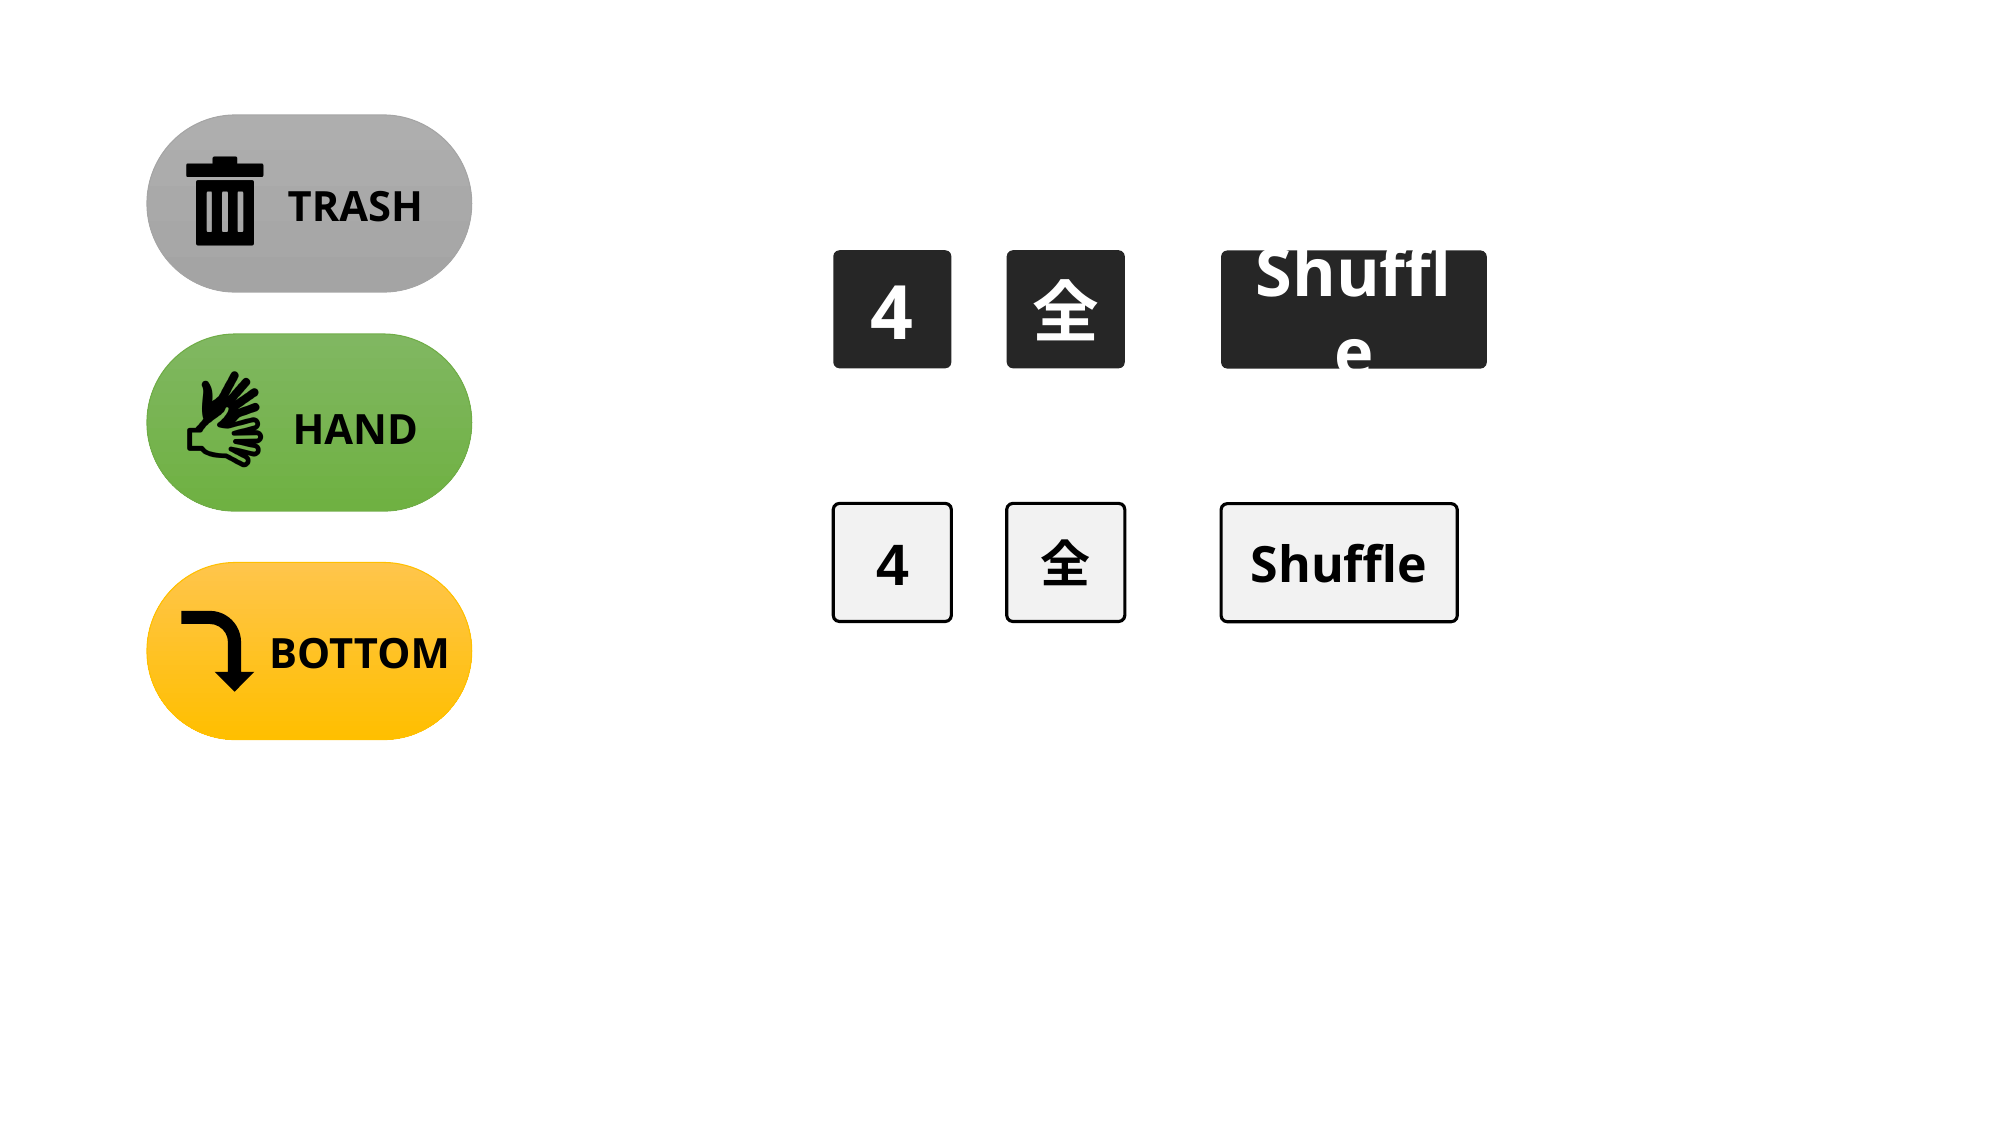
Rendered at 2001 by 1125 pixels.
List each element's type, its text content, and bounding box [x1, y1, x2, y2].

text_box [146, 333, 472, 512]
text_box Shuffle [1220, 503, 1458, 623]
text_box 4 [832, 502, 952, 623]
text_box 4 [832, 249, 953, 370]
text_box Shuffle [1220, 249, 1488, 370]
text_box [146, 114, 472, 293]
text_box 全 [1006, 502, 1126, 623]
text_box 全 [1005, 249, 1126, 370]
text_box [146, 562, 472, 740]
